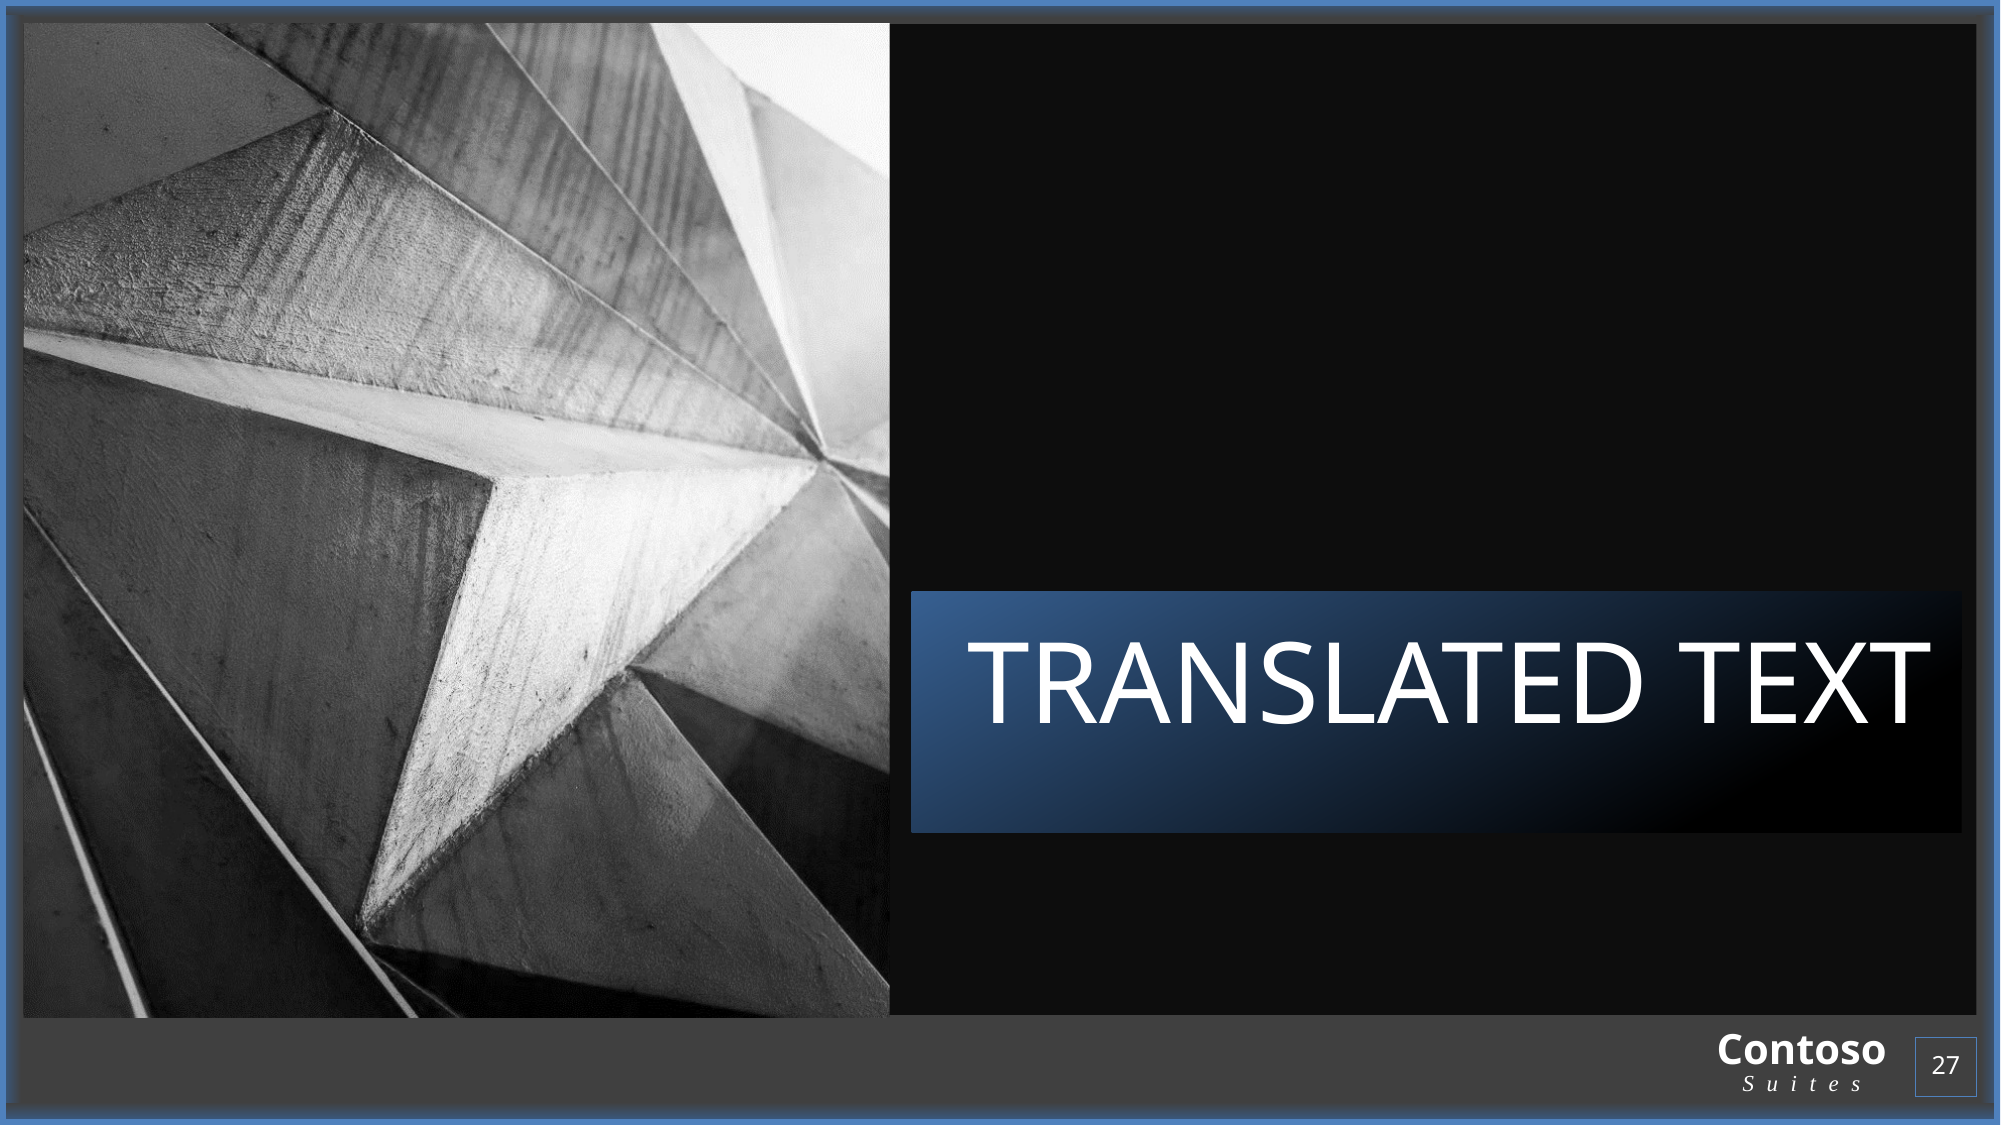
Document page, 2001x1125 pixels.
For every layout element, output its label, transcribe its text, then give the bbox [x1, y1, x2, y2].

slide_number 27 [1915, 1037, 1977, 1097]
title TRANSLATED TEXT [911, 591, 1962, 833]
picture [23, 23, 890, 1018]
